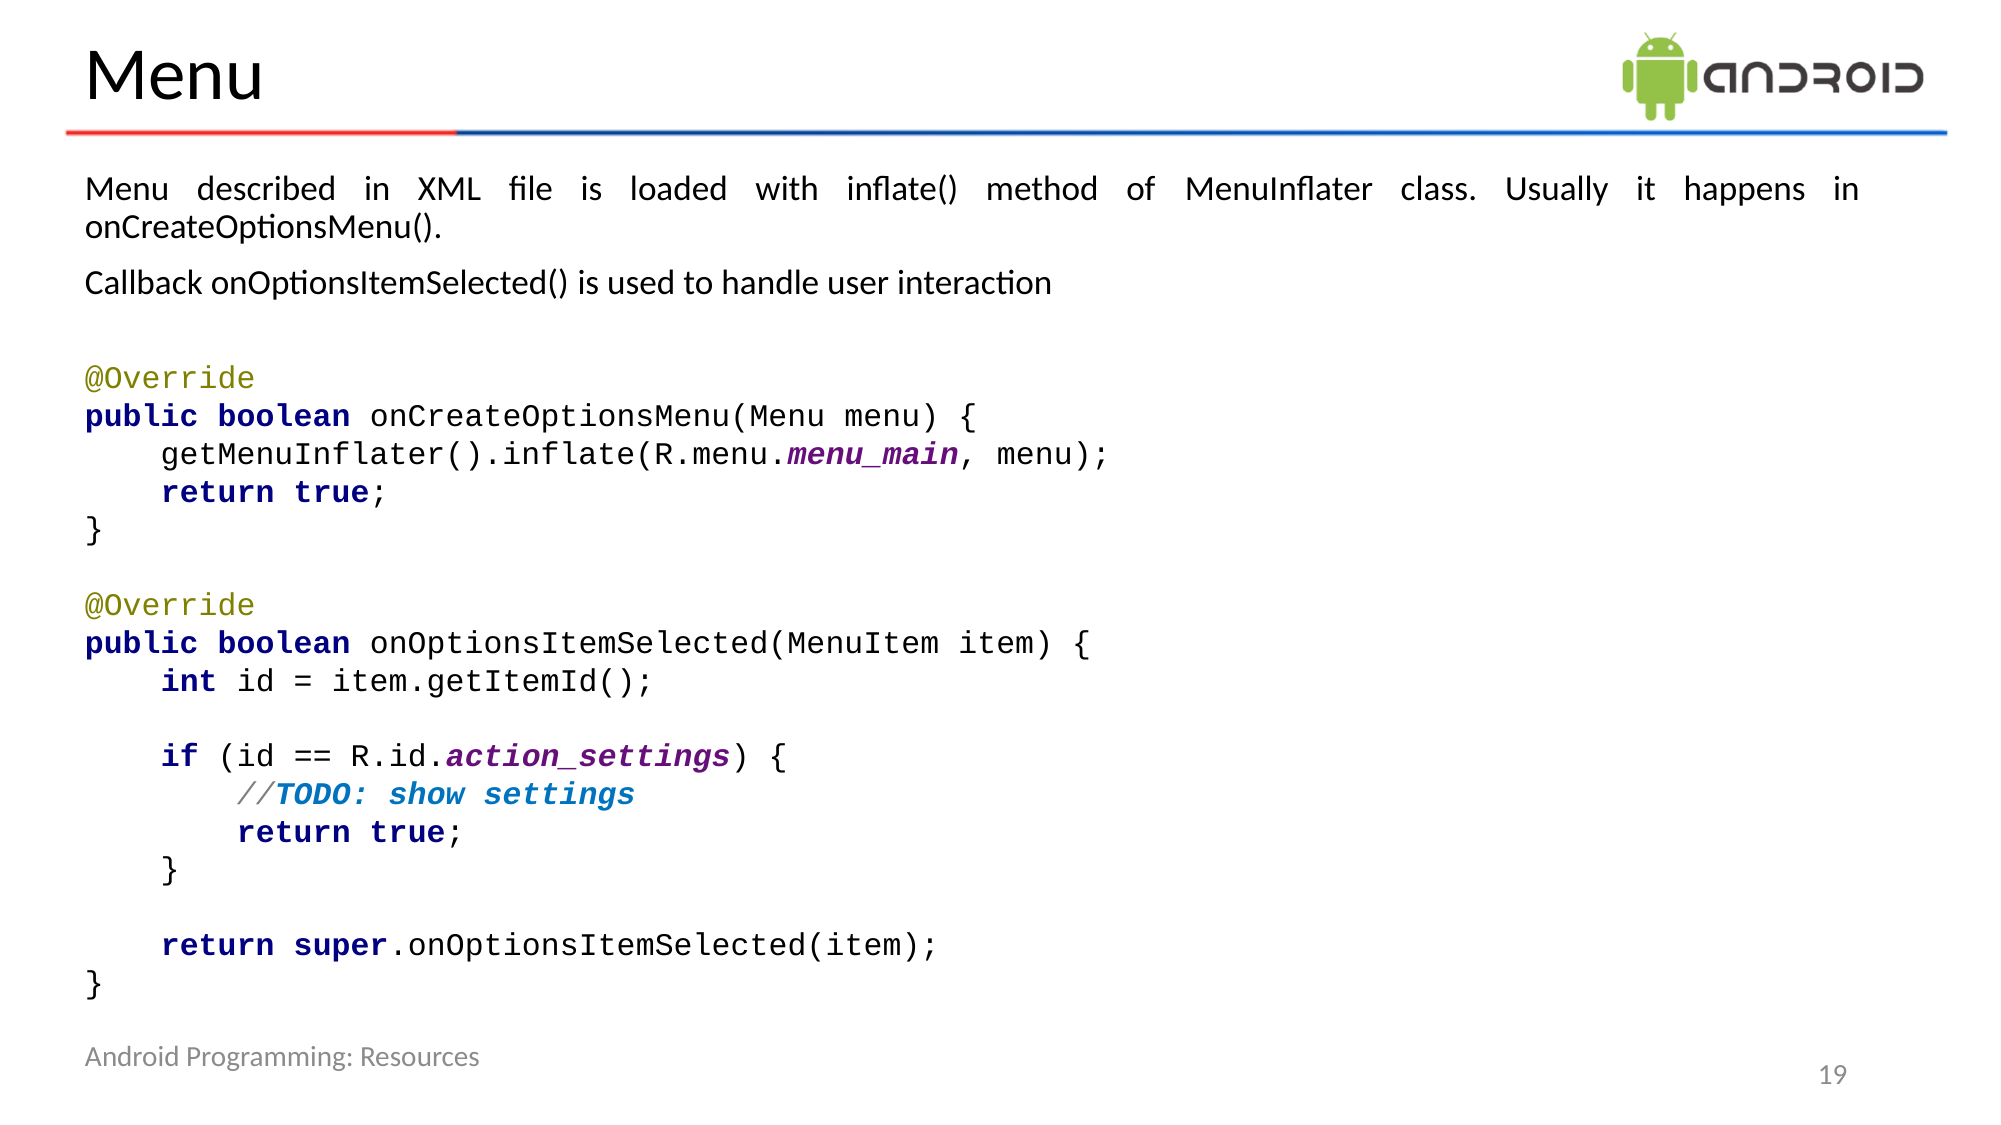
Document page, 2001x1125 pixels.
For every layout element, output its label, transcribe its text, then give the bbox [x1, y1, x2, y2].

footer Android Programming: Resources [69, 1042, 1412, 1103]
text_box Menu [69, 17, 1586, 123]
slide_number 19 [1412, 1042, 1863, 1103]
text_box Menu described in XML file is loaded with inflate() method of MenuInflater class. Usually it happens in onCreateOptionsMenu(). Callback onOptionsItemSelected() is used to handle user interaction @Override public boolean onCreateOptionsMenu(Menu menu) { getMenuInflater().inflate(R.menu.menu_main, menu); return true; } @Override public boolean onOptionsItemSelected(MenuItem item) { int id = item.getItemId(); if (id == R.id.action_settings) { //TODO: show settings return true; } return super.onOptionsItemSelected(item); } [69, 162, 1875, 1013]
picture [59, 0, 1970, 177]
